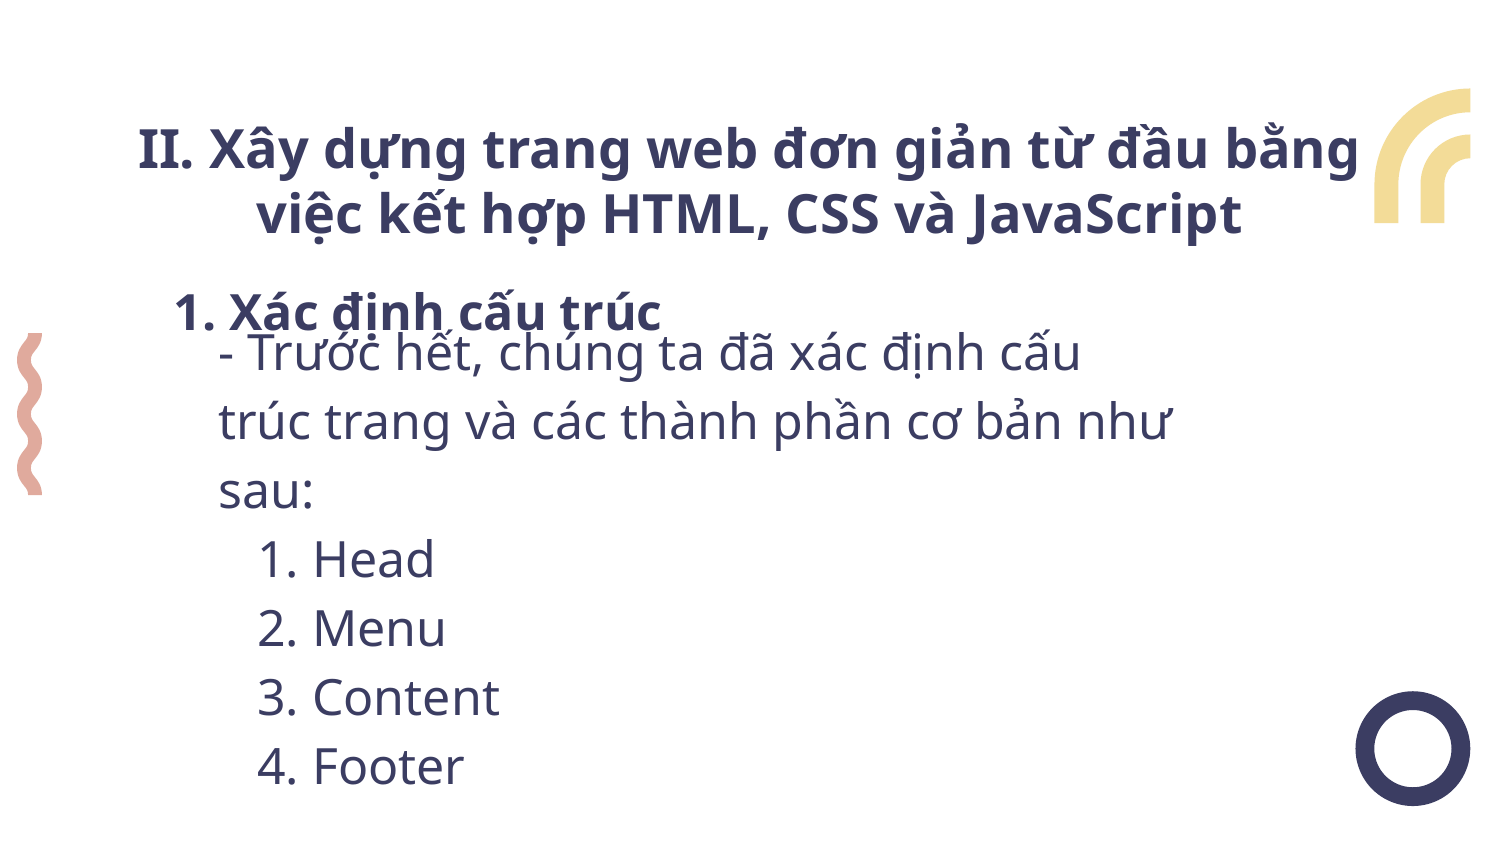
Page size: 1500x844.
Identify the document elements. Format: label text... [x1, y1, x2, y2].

text_box 1. Xác định cấu trúc [158, 231, 697, 380]
title II. Xây dựng trang web đơn giản từ đầu bằng việc kết hợp HTML, CSS và JavaScript [116, 99, 1383, 194]
list - Trước hết, chúng ta đã xác định cấu trúc trang và các thành phần cơ bản như sau: 1. Head 2. Menu 3. Content 4. Footer [203, 336, 1191, 769]
